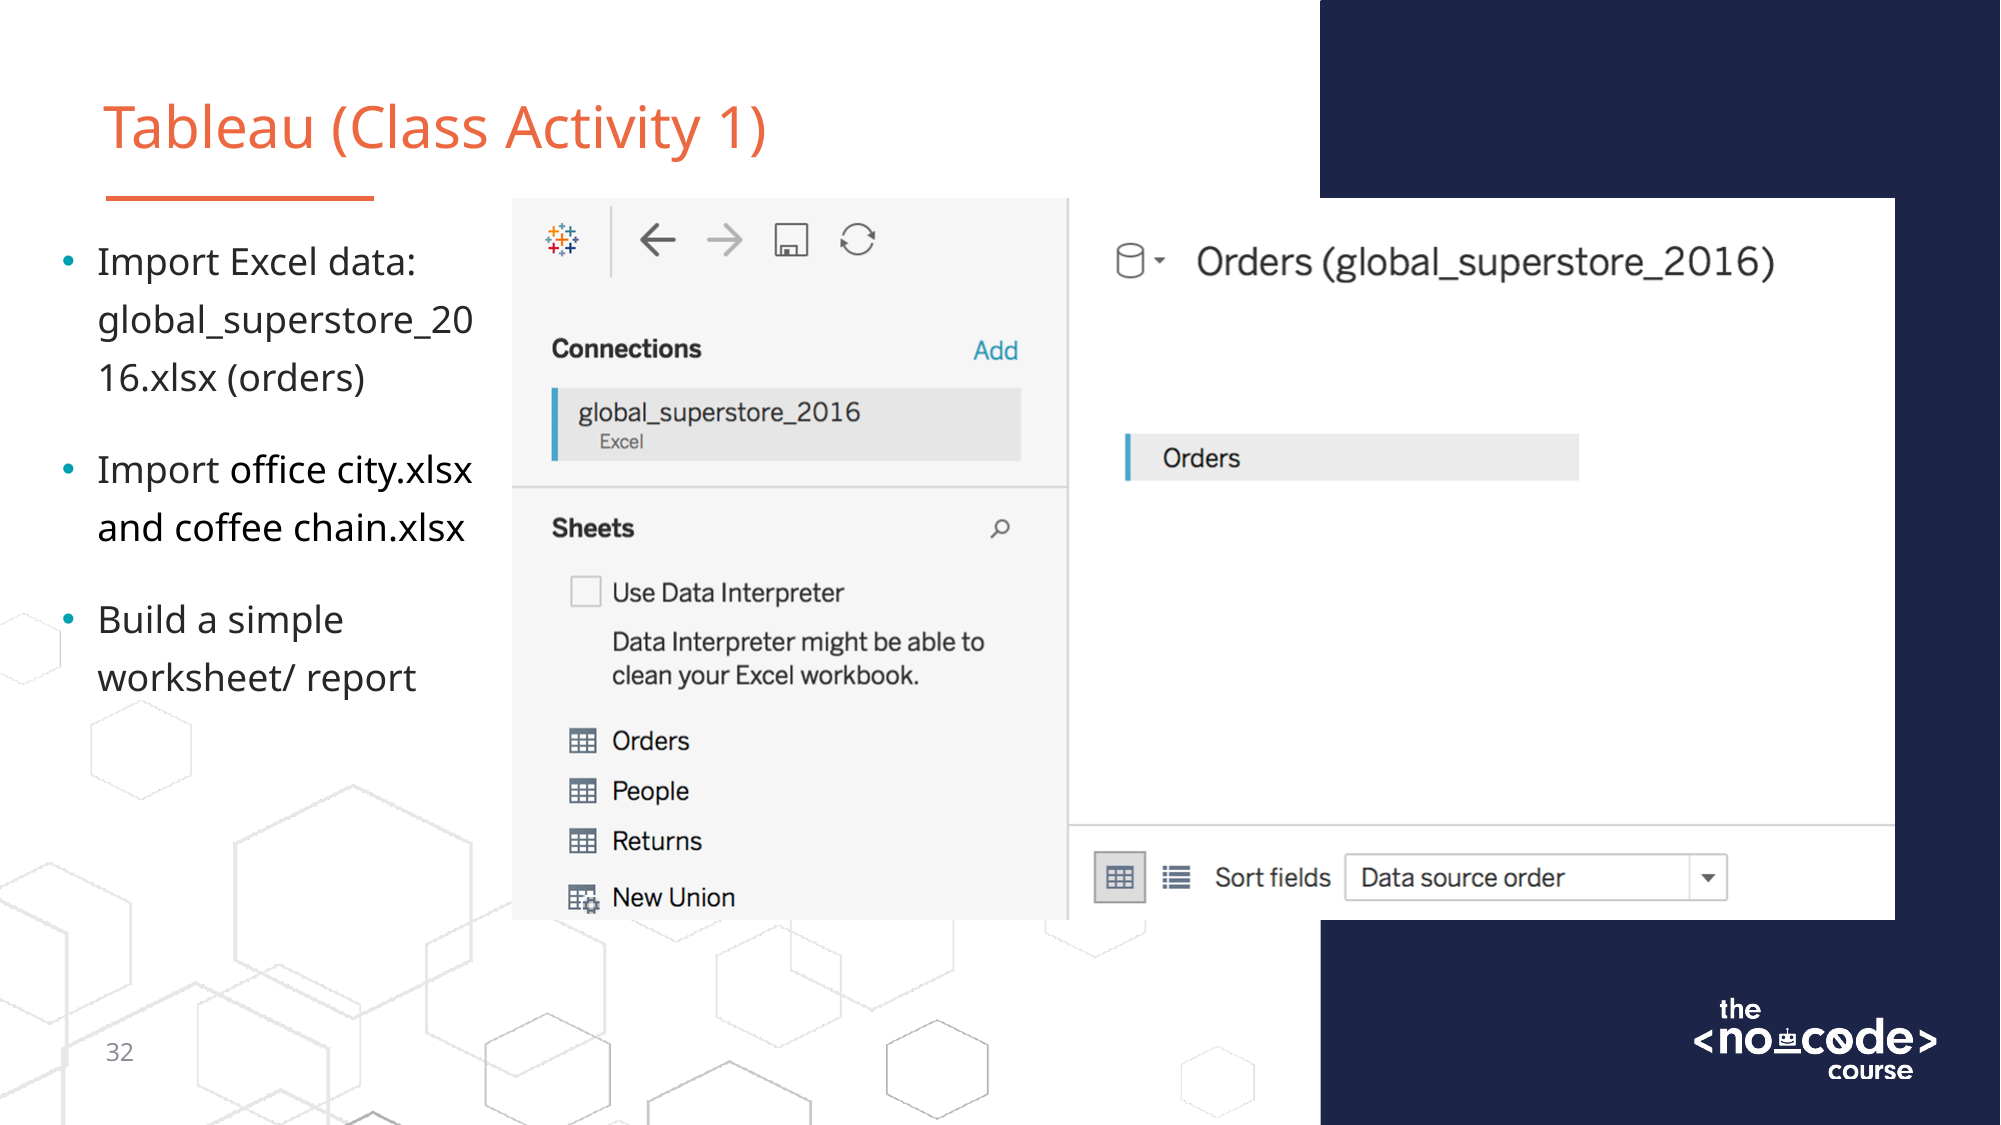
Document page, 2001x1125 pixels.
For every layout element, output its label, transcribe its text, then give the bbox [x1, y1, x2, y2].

title Tableau (Class Activity 1) [103, 59, 1076, 199]
slide_number 32 [105, 1023, 556, 1084]
picture [511, 198, 1895, 920]
list Import Excel data: global_superstore_2016.xlsx (orders) Import office city.xlsx and coffee chain.xlsx Build a simple worksheet/ report [59, 224, 483, 901]
